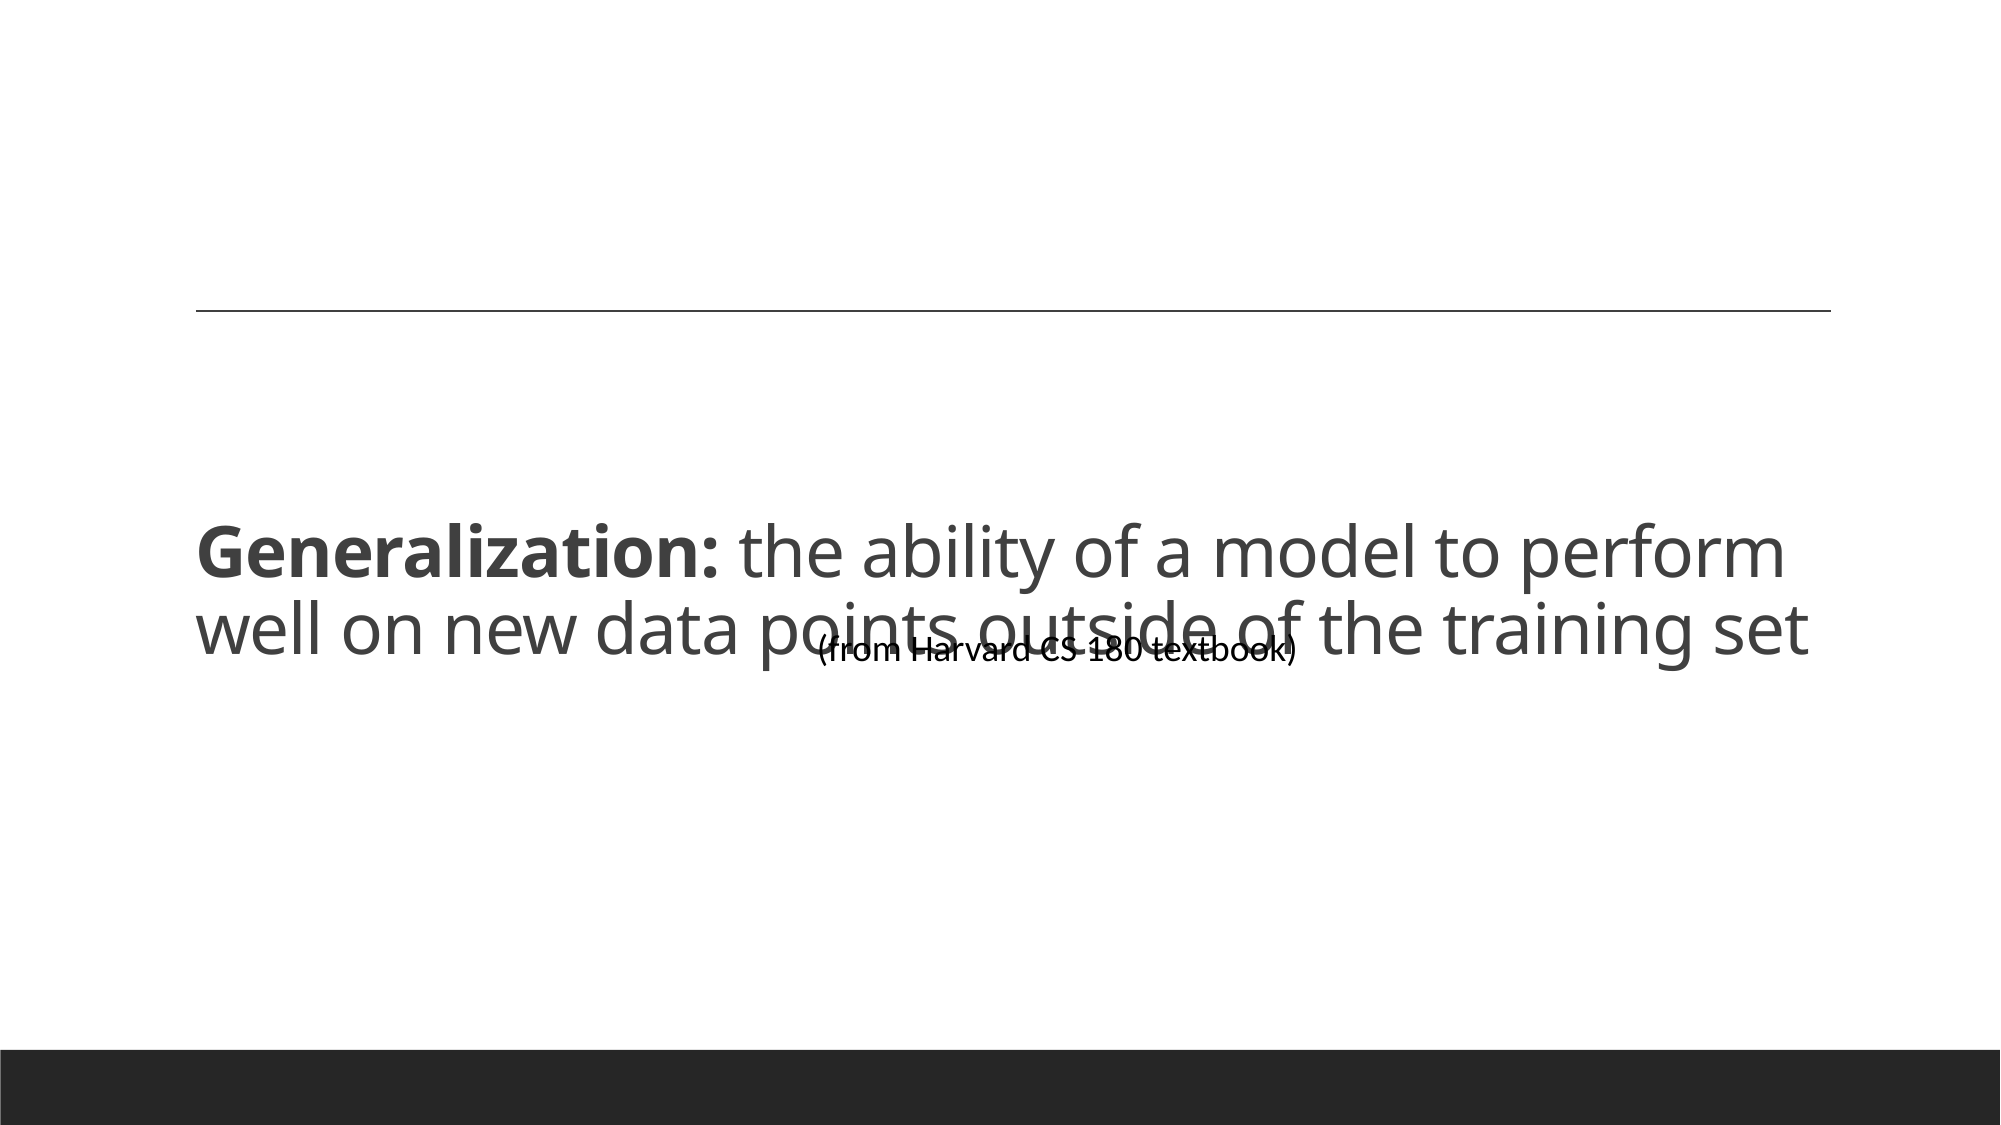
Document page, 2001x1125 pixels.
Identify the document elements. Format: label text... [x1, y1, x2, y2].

text_box (from Harvard CS 180 textbook) [802, 616, 1313, 677]
title Generalization: the ability of a model to perform well on new data points outside of the training set [180, 439, 1830, 678]
